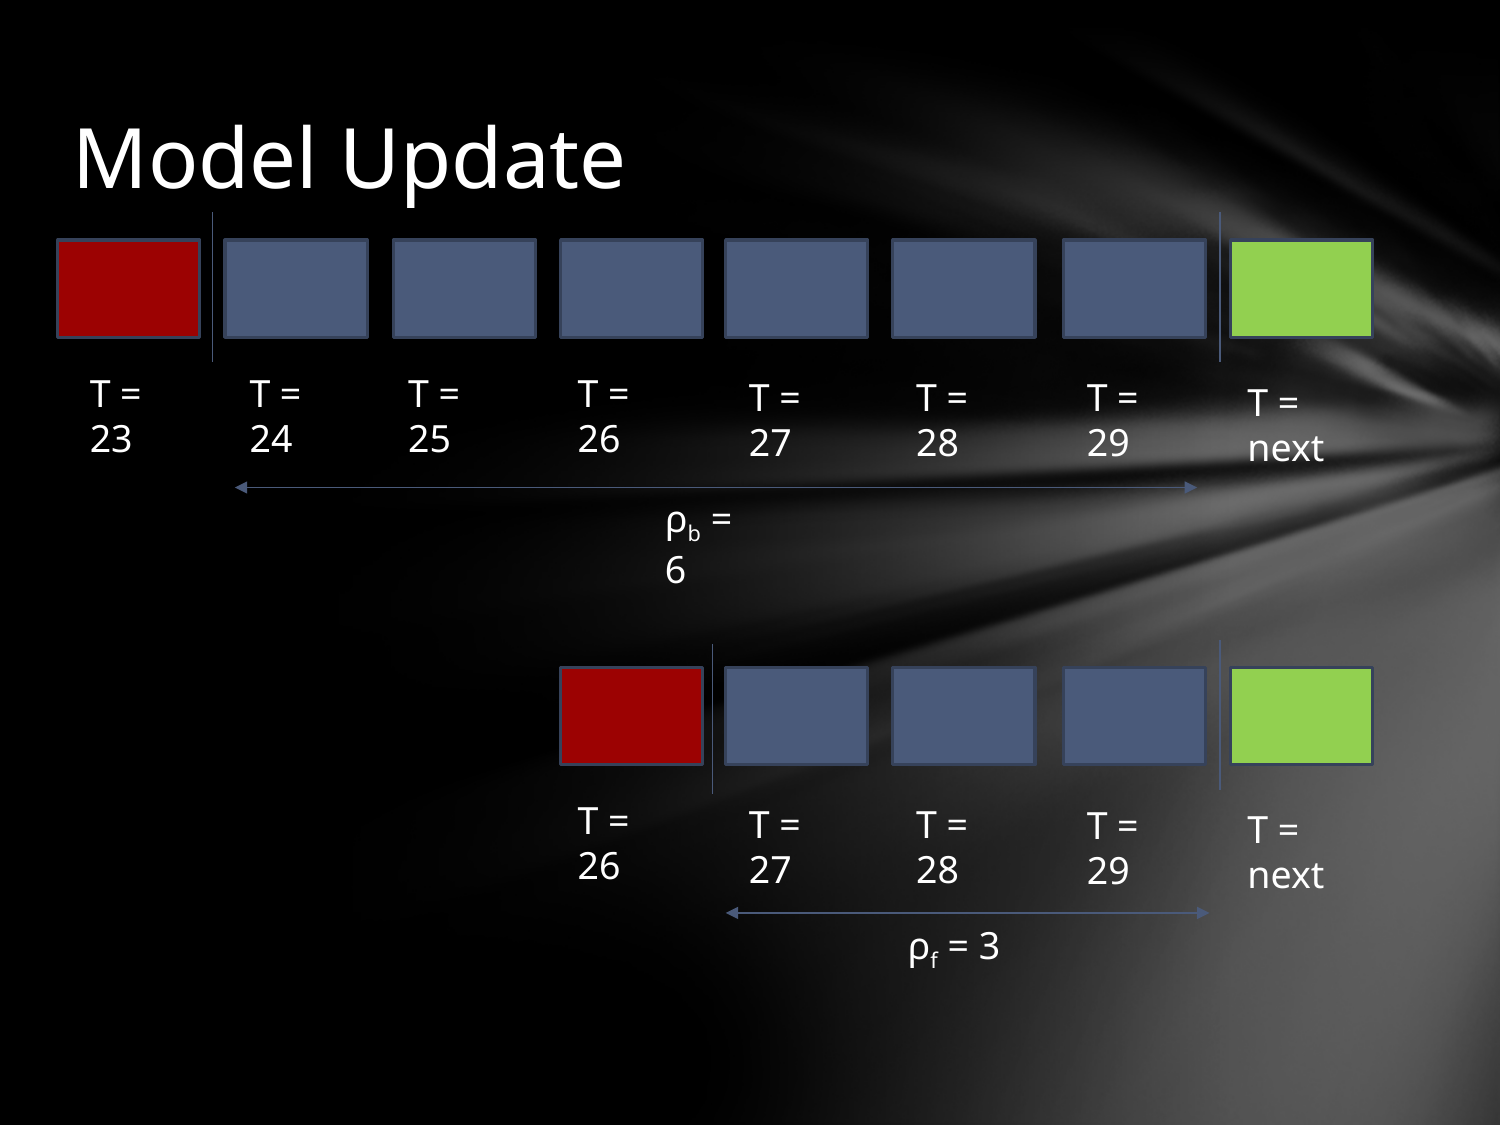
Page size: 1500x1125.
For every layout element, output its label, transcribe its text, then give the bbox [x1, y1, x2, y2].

text_box ρb = 6 [650, 501, 775, 599]
text_box ρf = 3 [892, 925, 1018, 981]
text_box T = 27 [734, 793, 860, 899]
title Model Update [57, 37, 1318, 213]
text_box T = 24 [234, 362, 360, 468]
text_box [1062, 666, 1207, 766]
text_box T = 26 [562, 789, 688, 895]
text_box T = 26 [562, 362, 688, 468]
text_box T = 23 [75, 362, 200, 468]
text_box [1062, 238, 1207, 339]
text_box T = next [1232, 371, 1400, 477]
text_box [724, 666, 869, 766]
text_box [559, 666, 704, 766]
text_box [56, 238, 201, 339]
text_box T = 29 [1072, 367, 1198, 472]
text_box T = 25 [393, 362, 519, 468]
text_box [724, 238, 869, 339]
text_box T = 28 [901, 366, 1027, 472]
text_box [223, 238, 369, 339]
text_box [392, 238, 537, 339]
text_box T = next [1232, 799, 1400, 904]
text_box T = 29 [1072, 794, 1198, 900]
text_box [1229, 238, 1374, 339]
text_box T = 28 [901, 793, 1027, 899]
text_box [891, 238, 1037, 339]
text_box [891, 666, 1037, 766]
text_box [1229, 666, 1374, 766]
text_box [559, 238, 704, 339]
text_box T = 27 [734, 366, 860, 472]
